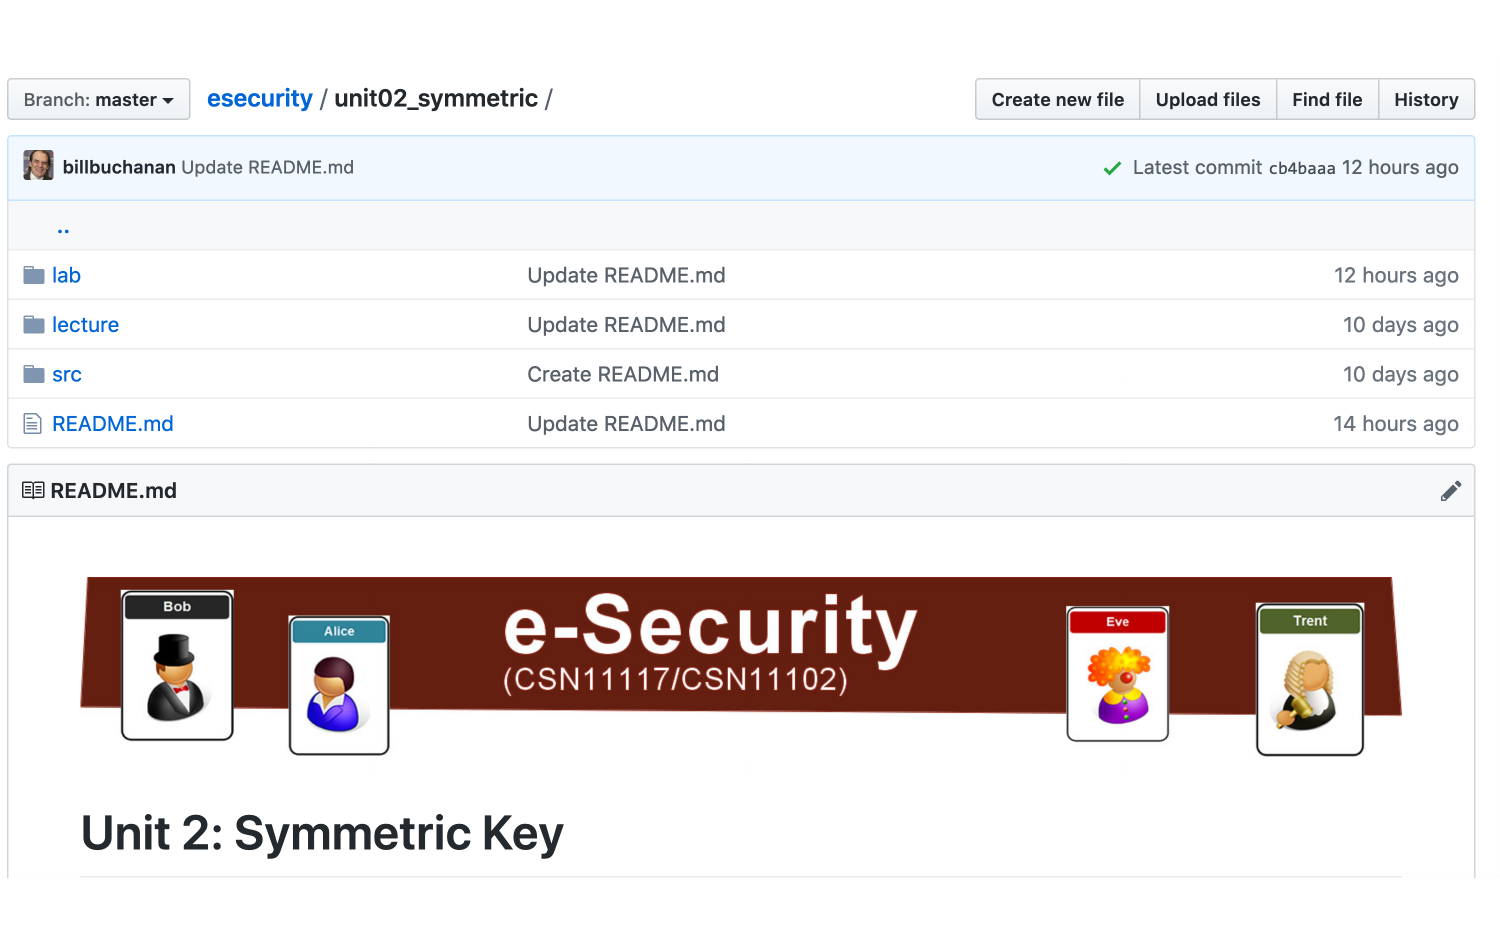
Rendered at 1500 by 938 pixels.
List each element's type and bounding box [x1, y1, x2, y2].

picture [0, 60, 1500, 878]
